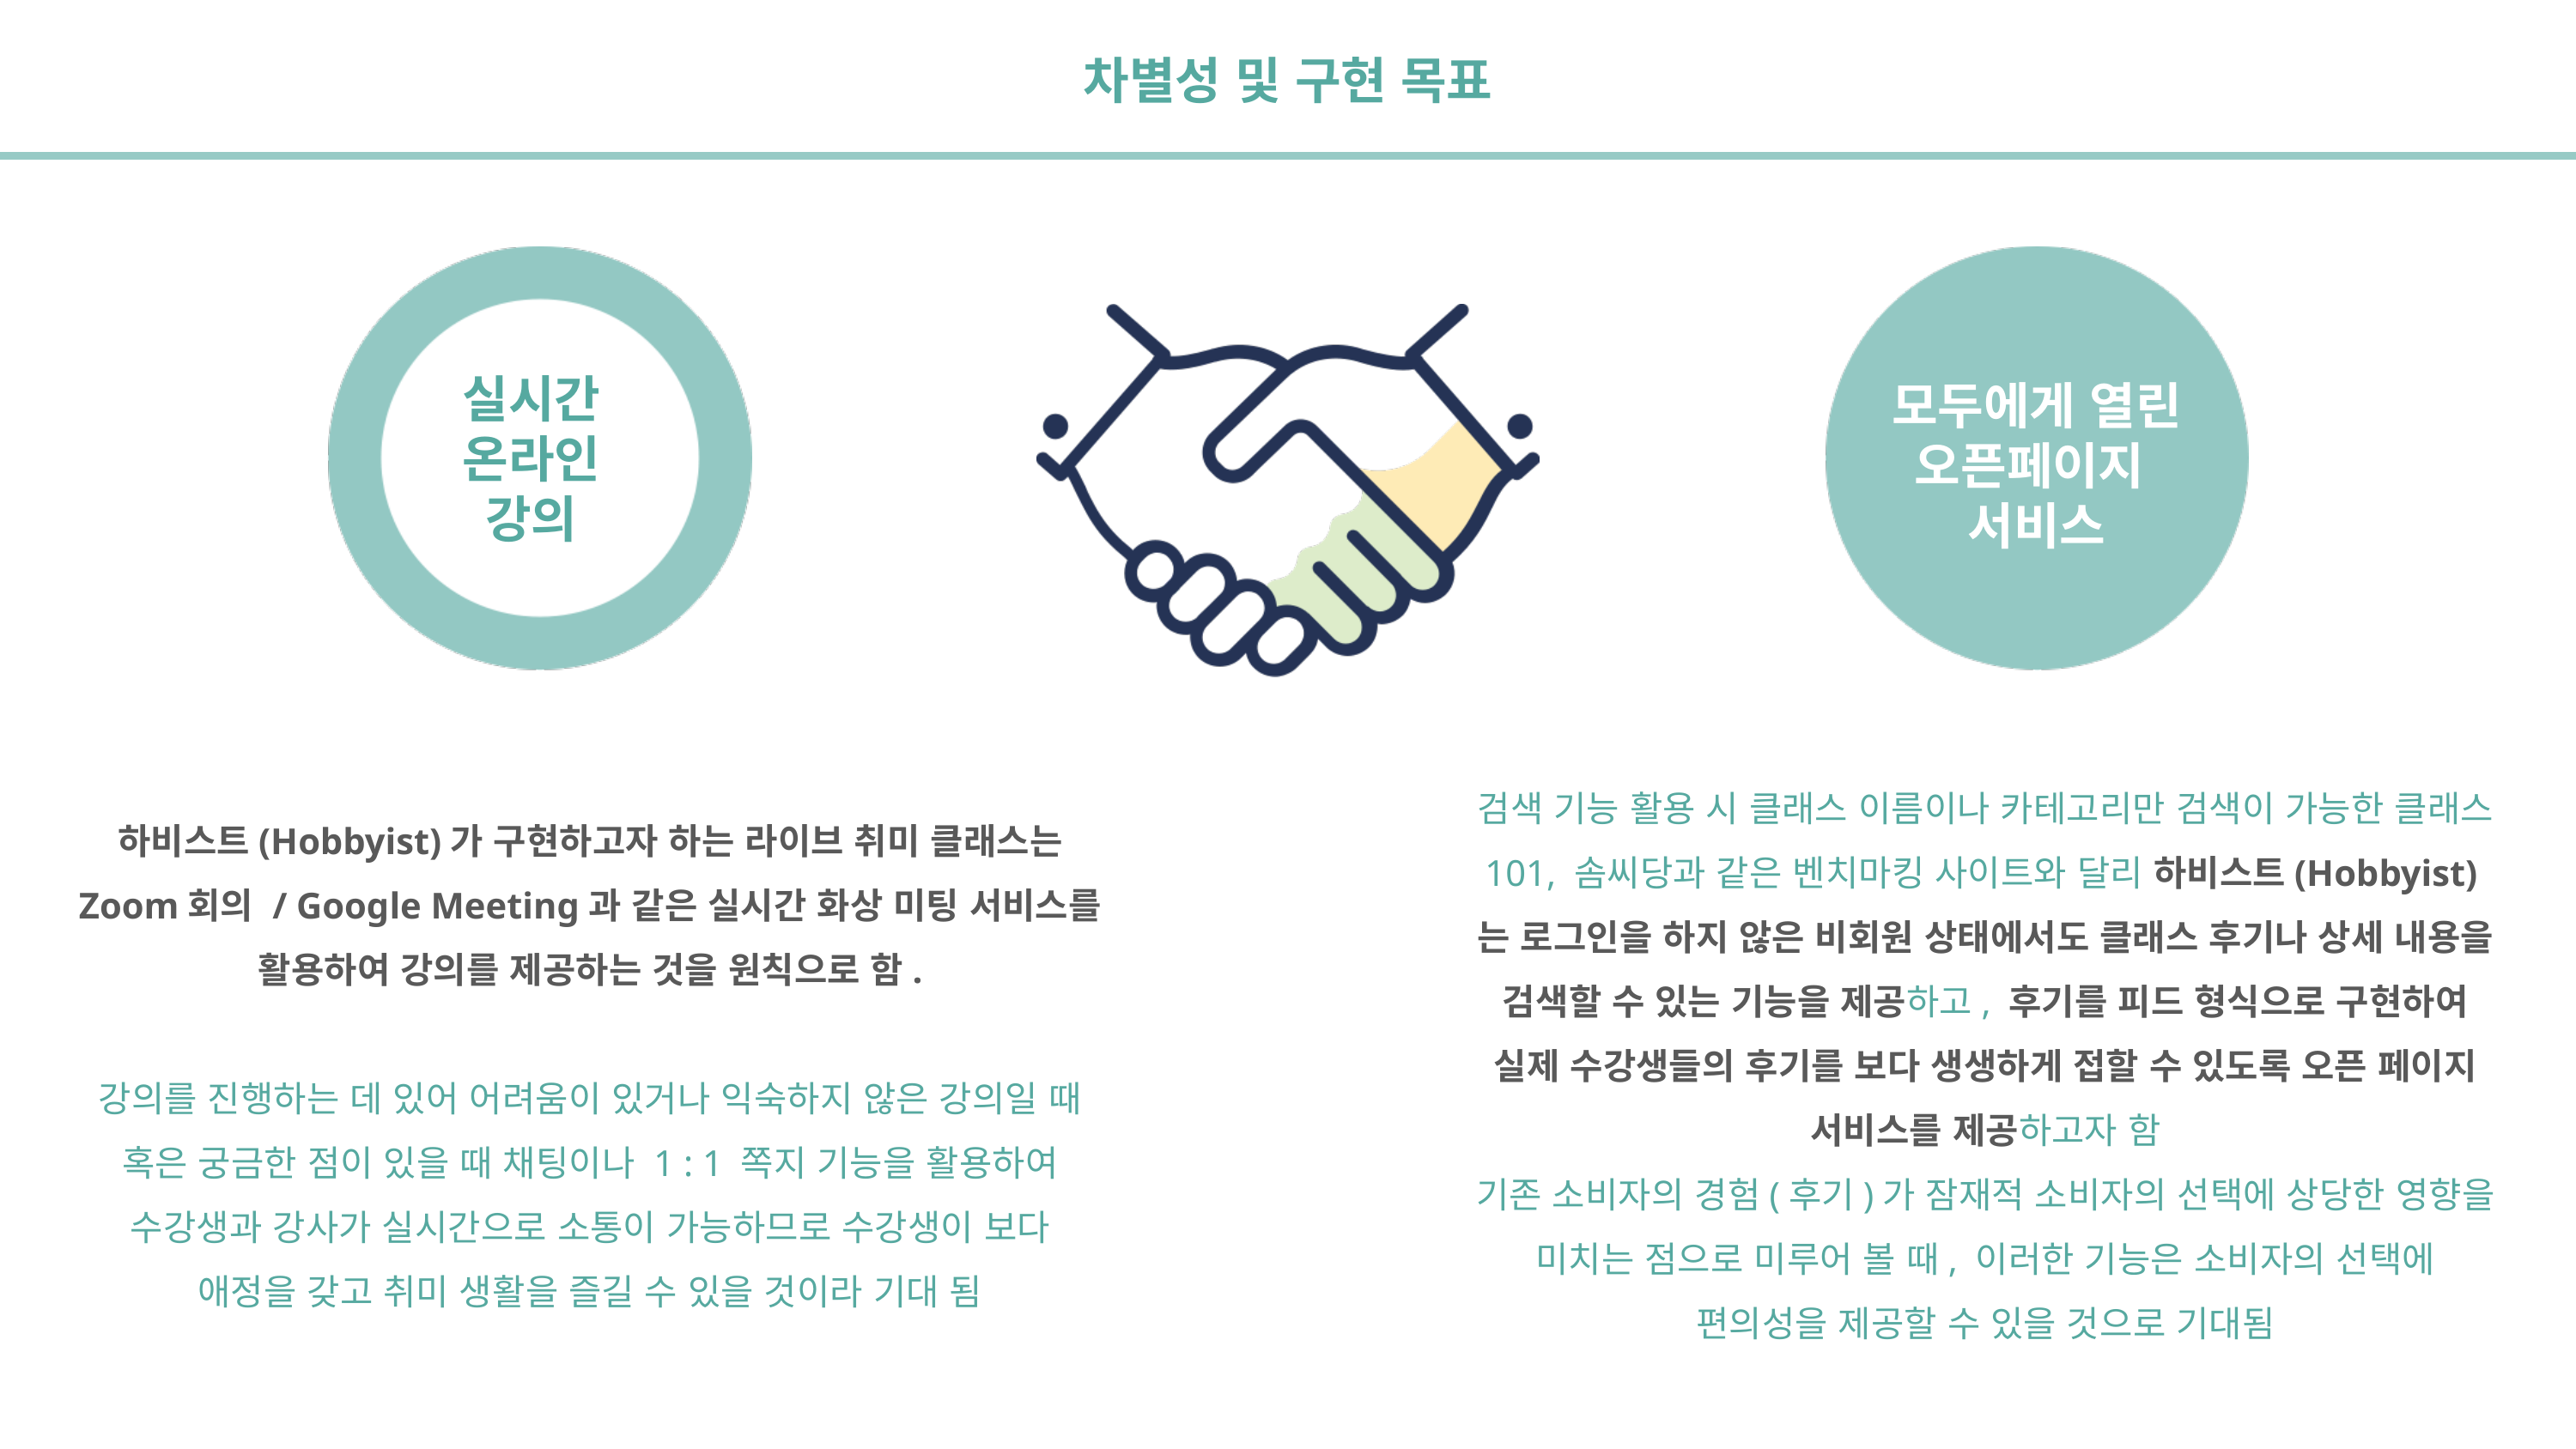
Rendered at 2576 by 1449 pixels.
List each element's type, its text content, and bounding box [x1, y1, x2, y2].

text_box 하비스트(Hobbyist)가 구현하고자 하는 라이브 취미 클래스는 Zoom회의 / Google Meeting과 같은 실시간 화상 미팅 서비스를 활용하여 강의를 제공하는 것을 원칙으로 함. 강의를 진행하는 데 있어 어려움이 있거나 익숙하지 않은 강의일 때 혹은 궁금한 점이 있을 때 채팅이나 1 : 1 쪽지 기능을 활용하여 수강생과 강사가 실시간으로 소통이 가능하므로 수강생이 보다 애정을 갖고 취미 생활을 즐길 수 있을 것이라 기대 됨 [64, 791, 1116, 1319]
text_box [1036, 304, 1540, 677]
text_box 차별성 및 구현 목표 [0, 42, 2576, 116]
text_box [326, 246, 752, 671]
text_box 검색 기능 활용 시 클래스 이름이나 카테고리만 검색이 가능한 클래스 101, 솜씨당과 같은 벤치마킹 사이트와 달리 하비스트(Hobbyist)는 로그인을 하지 않은 비회원 상태에서도 클래스 후기나 상세 내용을 검색할 수 있는 기능을 제공하고, 후기를 피드 형식으로 구현하여 실제 수강생들의 후기를 보다 생생하게 접할 수 있도록 오픈 페이지 서비스를 제공하고자 함 기존 소비자의 경험(후기)가 잠재적 소비자의 선택에 상당한 영향을 미치는 점으로 미루어 볼 때, 이러한 기능은 소비자의 선택에 편의성을 제공할 수 있을 것으로 기대됨 [1460, 758, 2512, 1351]
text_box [1824, 246, 2249, 671]
